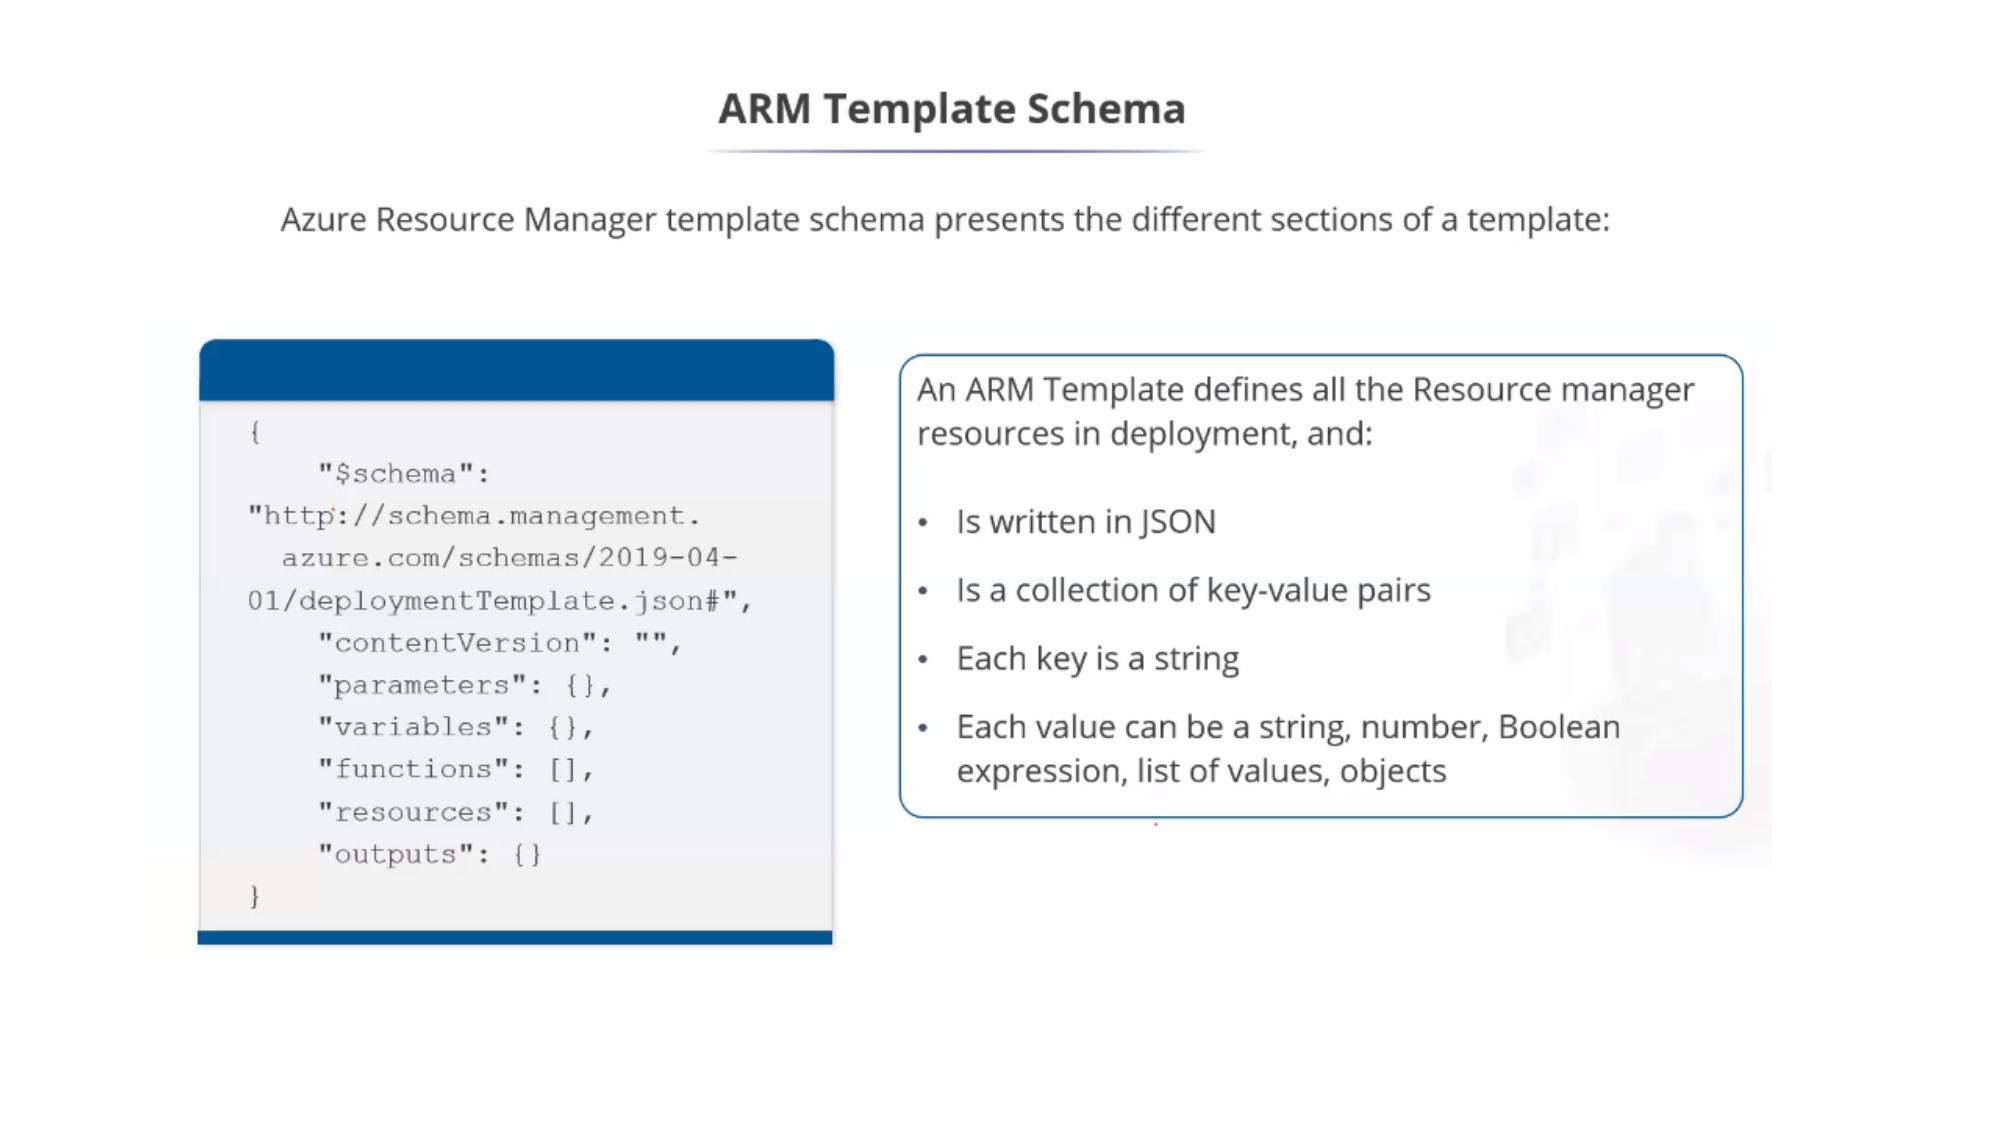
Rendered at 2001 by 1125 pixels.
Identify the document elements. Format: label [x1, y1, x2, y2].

picture [137, 78, 1772, 959]
